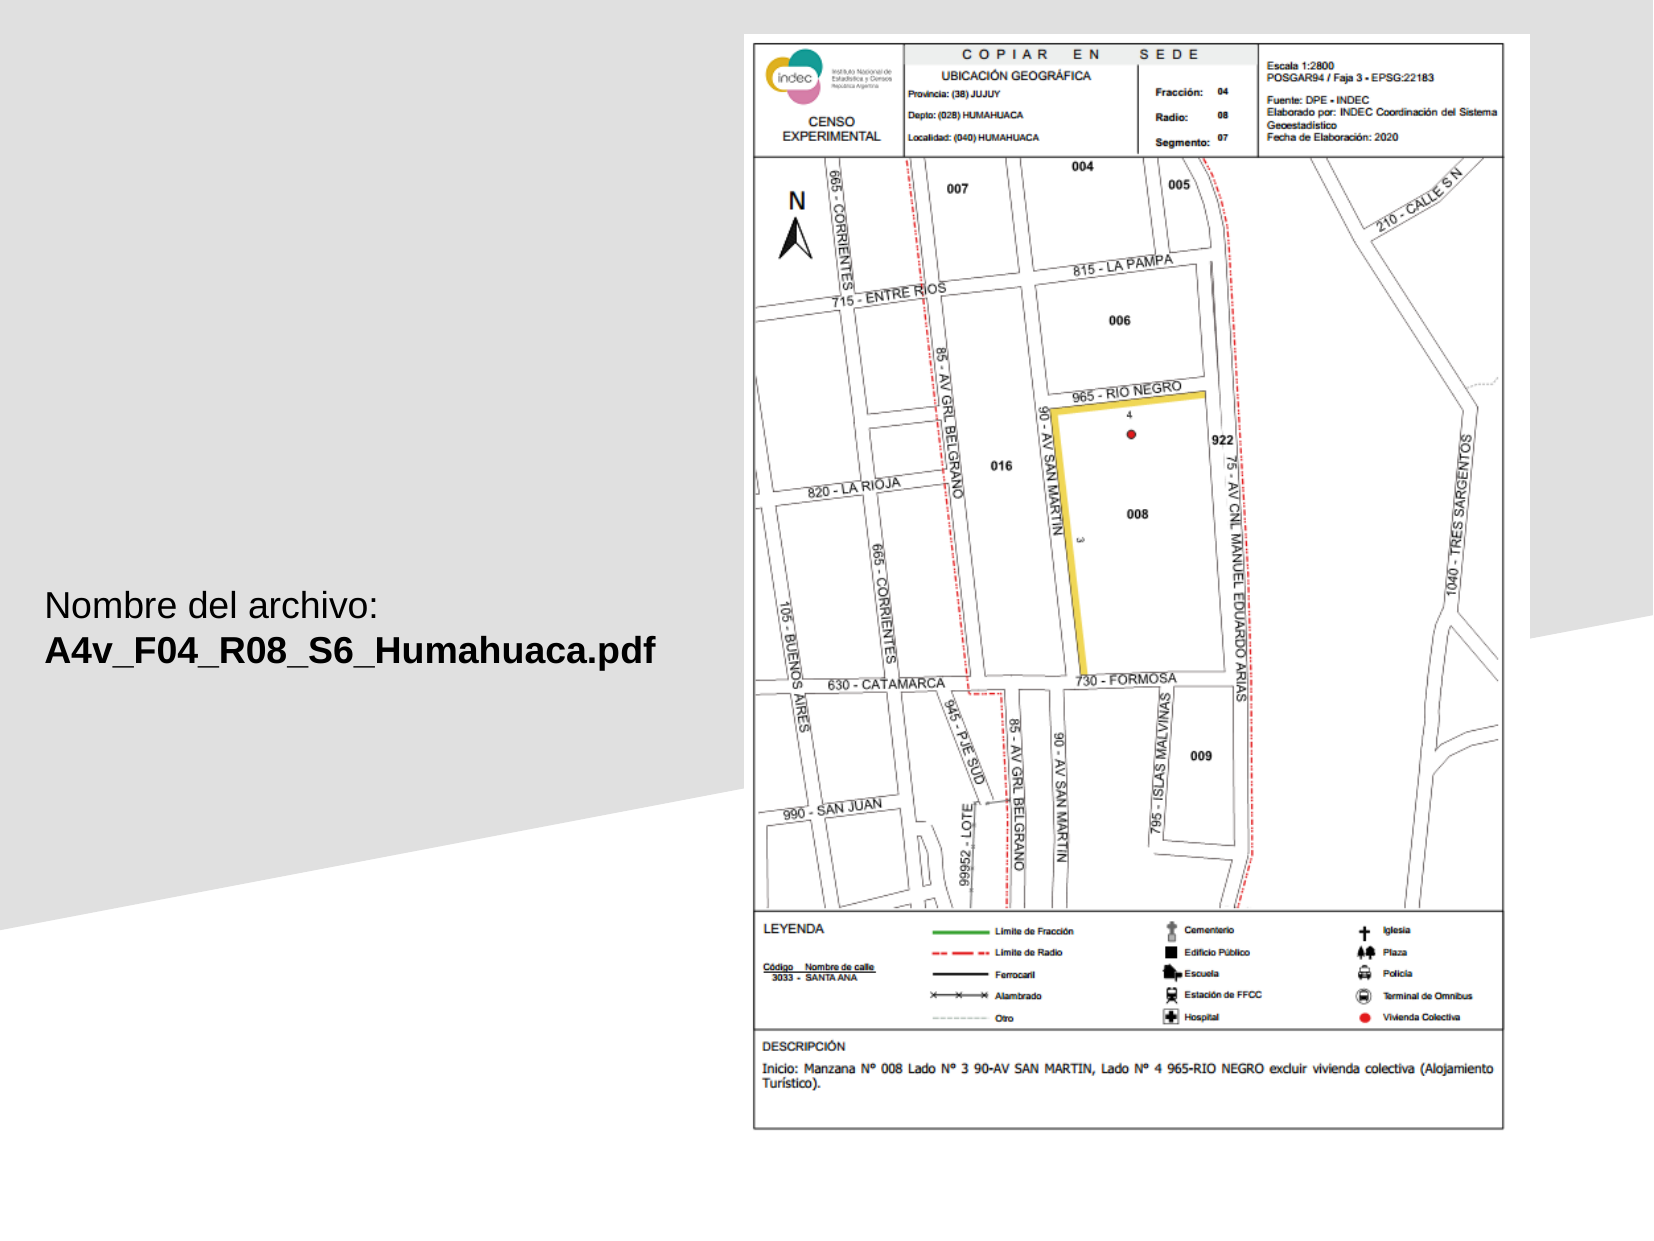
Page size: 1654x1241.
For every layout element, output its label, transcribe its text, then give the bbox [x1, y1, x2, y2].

text_box Nombre del archivo: A4v_F04_R08_S6_Humahuaca.pdf [29, 573, 686, 679]
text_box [744, 34, 1530, 1146]
